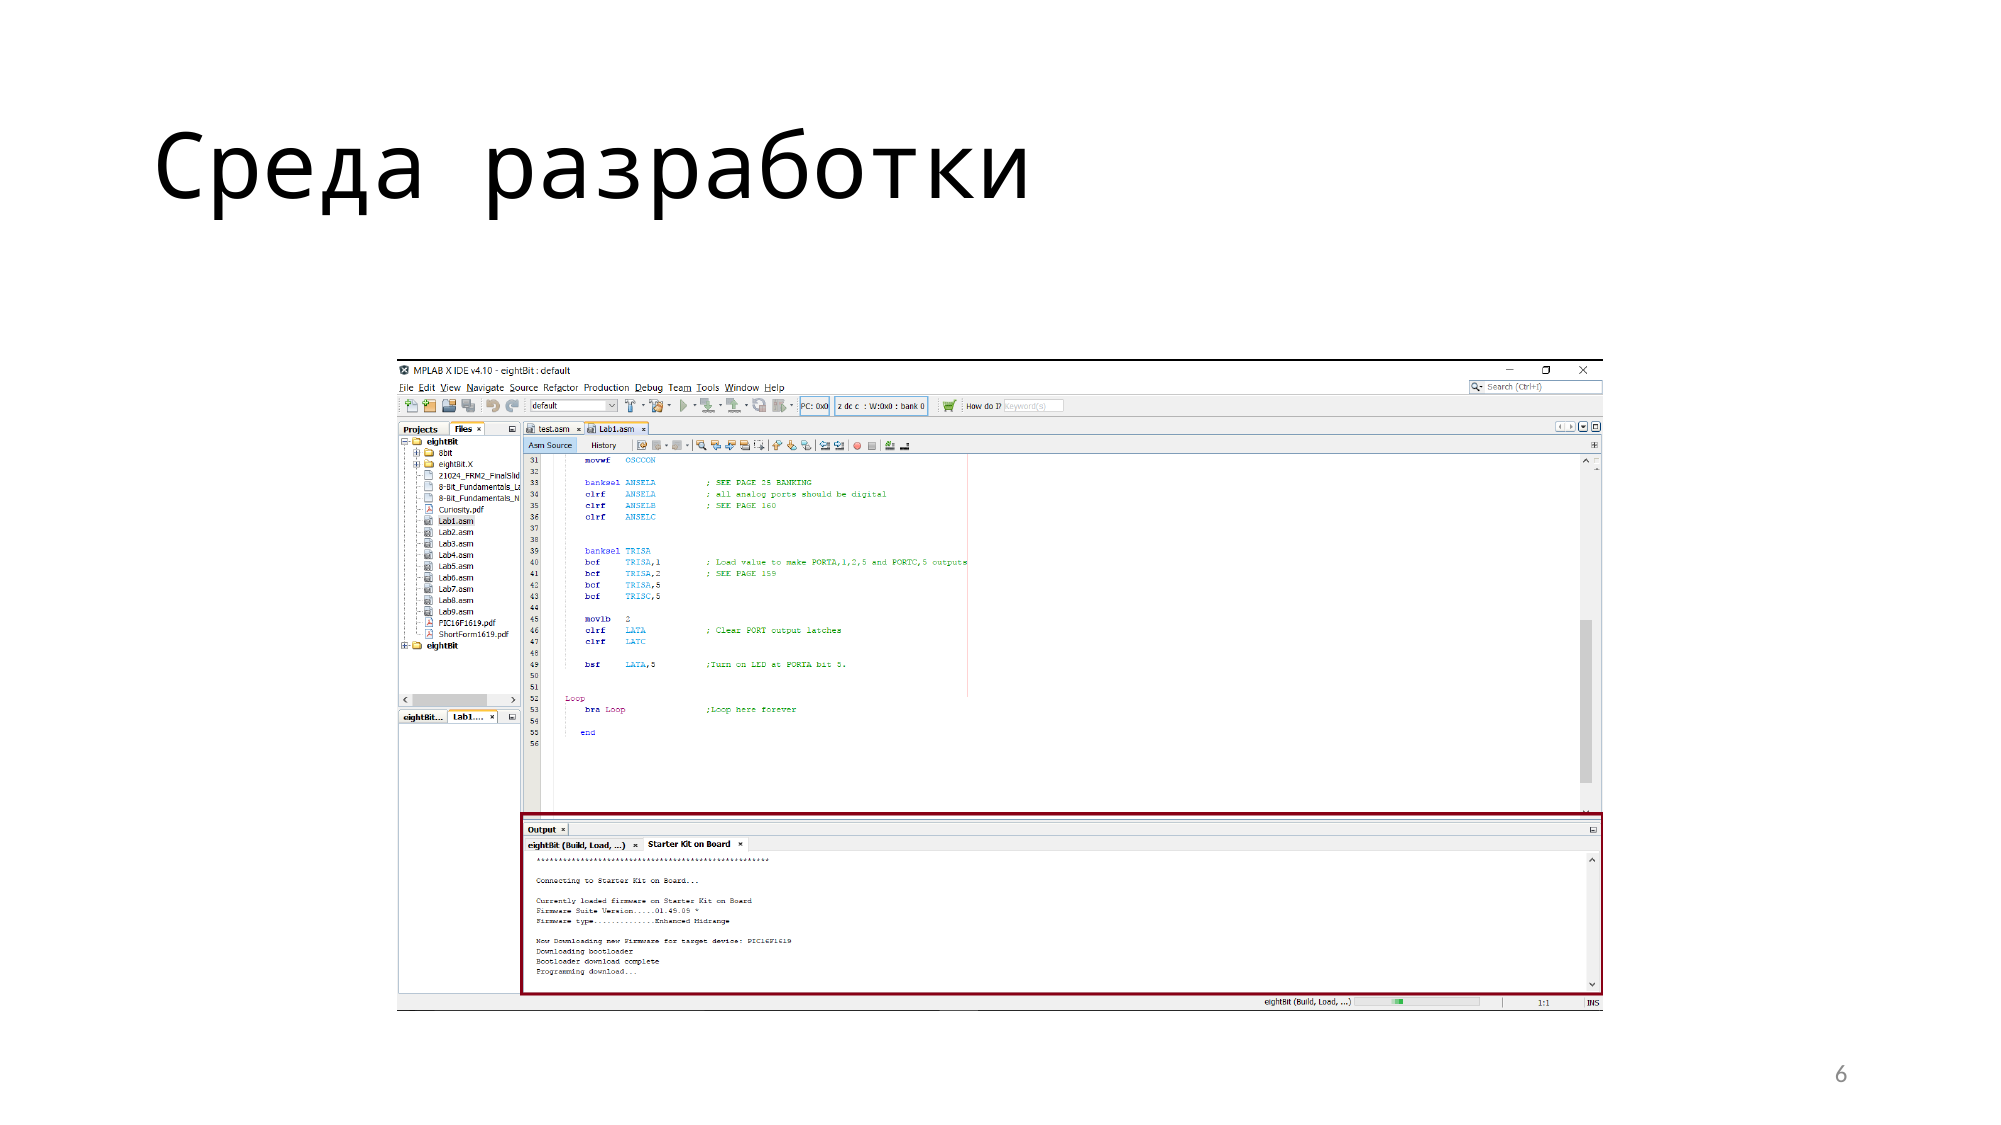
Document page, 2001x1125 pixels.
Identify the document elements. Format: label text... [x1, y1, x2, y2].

slide_number 6 [1412, 1042, 1863, 1103]
title Среда разработки [137, 59, 1863, 278]
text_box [396, 359, 1603, 1011]
